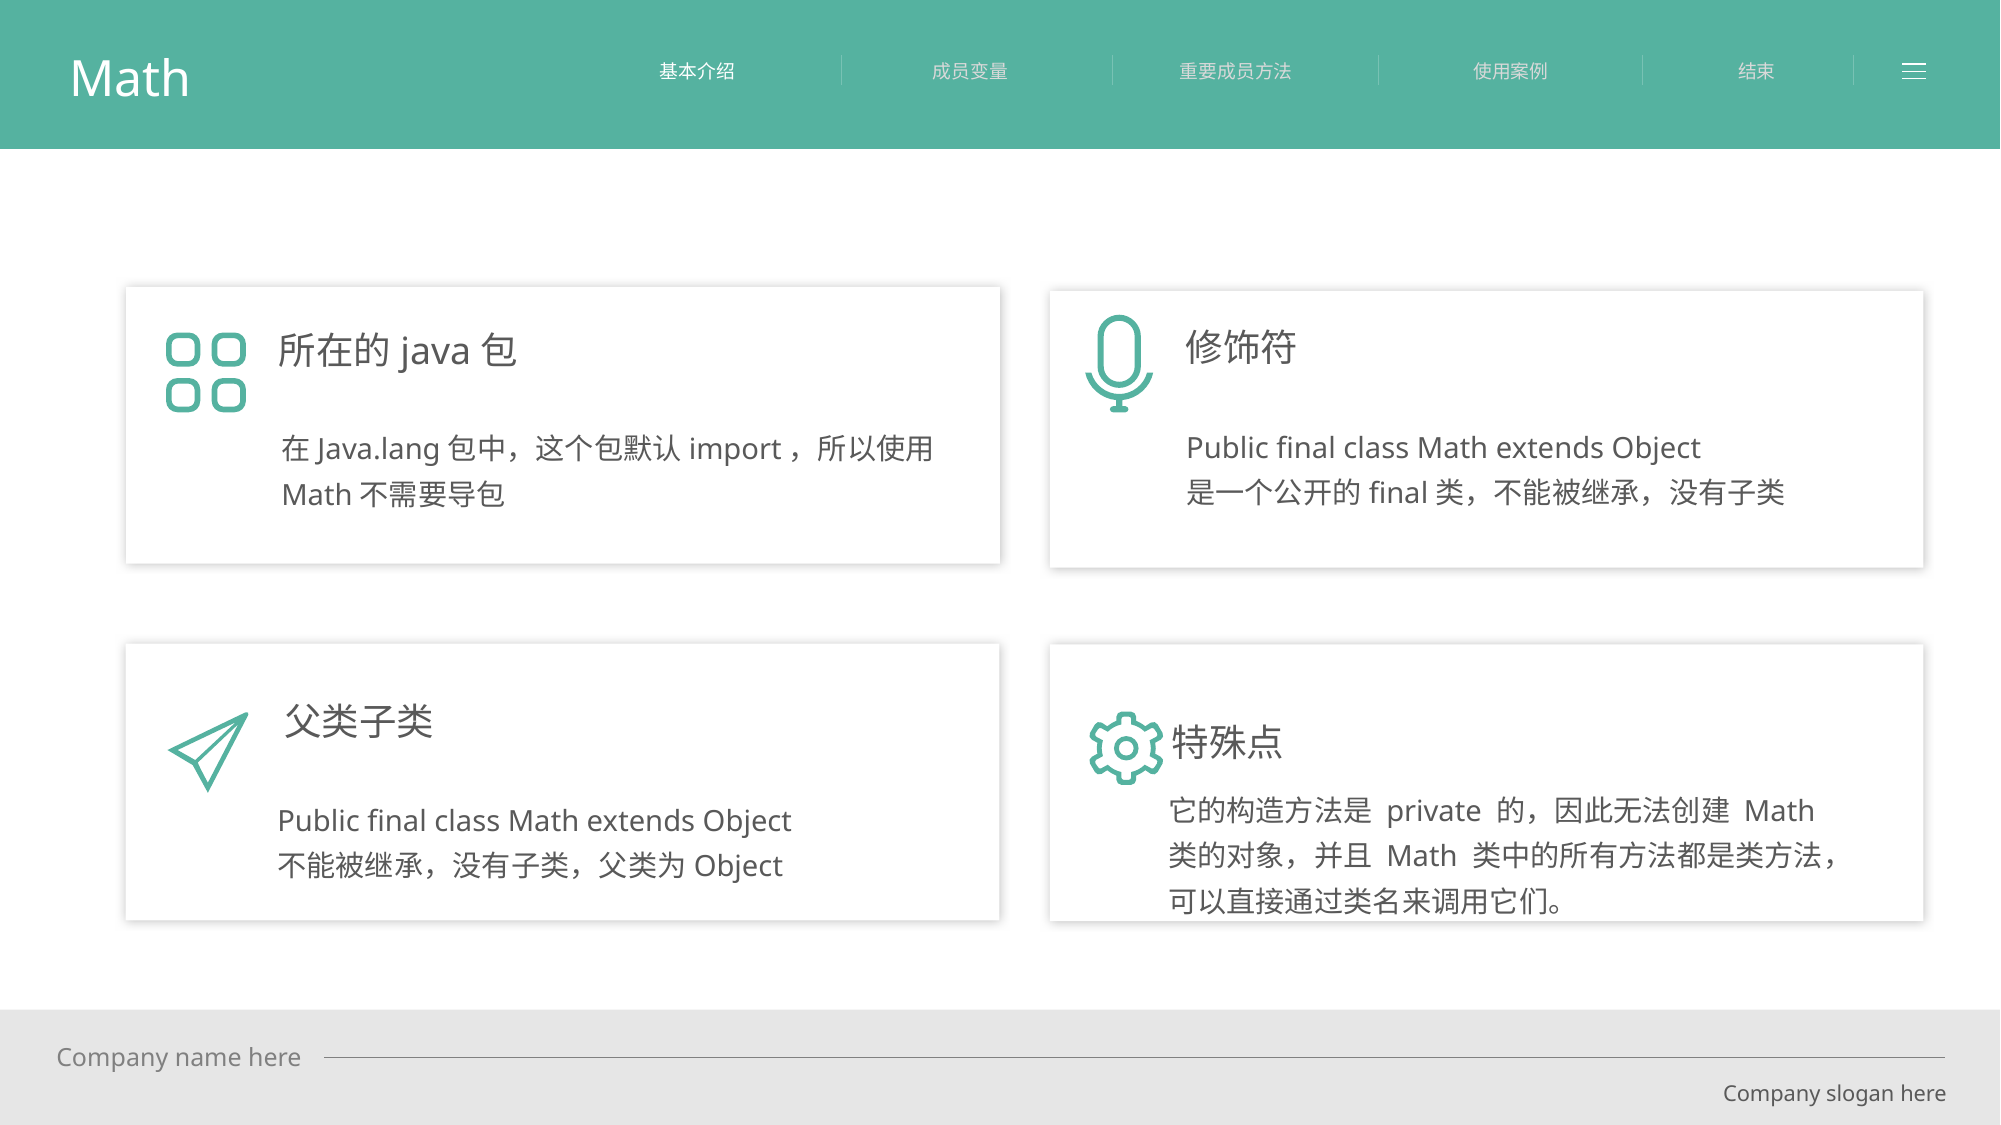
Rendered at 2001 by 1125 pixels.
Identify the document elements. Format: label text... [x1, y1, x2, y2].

text_box [1049, 643, 1925, 922]
text_box 重要成员方法 [1135, 52, 1337, 90]
text_box 所在的java包 [264, 319, 837, 380]
text_box [125, 286, 1001, 565]
text_box 父类子类 [269, 690, 606, 751]
text_box 结束 [1685, 52, 1829, 90]
text_box 成员变量 [870, 52, 1071, 90]
text_box Public final class Math extends Object 不能被继承，没有子类，父类为Object [262, 784, 928, 890]
text_box [166, 378, 201, 413]
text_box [1902, 64, 1926, 79]
text_box Math [54, 38, 438, 114]
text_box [41, 1034, 1962, 1114]
text_box [211, 378, 246, 413]
text_box [166, 332, 201, 367]
text_box [0, 0, 2000, 150]
text_box [167, 712, 249, 793]
text_box [125, 642, 1000, 921]
text_box [1049, 290, 1925, 569]
text_box [1089, 711, 1158, 785]
text_box 使用案例 [1401, 52, 1621, 90]
text_box 修饰符 [1170, 316, 1508, 377]
text_box [0, 1009, 2000, 1125]
text_box [211, 332, 246, 367]
text_box 它的构造方法是 private 的，因此无法创建 Math 类的对象，并且 Math 类中的所有方法都是类方法，可以直接通过类名来调用它们。 [1153, 774, 1845, 926]
text_box 在Java.lang包中，这个包默认import，所以使用Math不需要导包 [266, 412, 958, 519]
text_box 特殊点 [1156, 711, 1494, 772]
text_box Public final class Math extends Object 是一个公开的final类，不能被继承，没有子类 [1171, 411, 1836, 517]
text_box [1097, 314, 1141, 388]
text_box 基本介绍 [589, 52, 806, 90]
text_box [1085, 372, 1154, 413]
